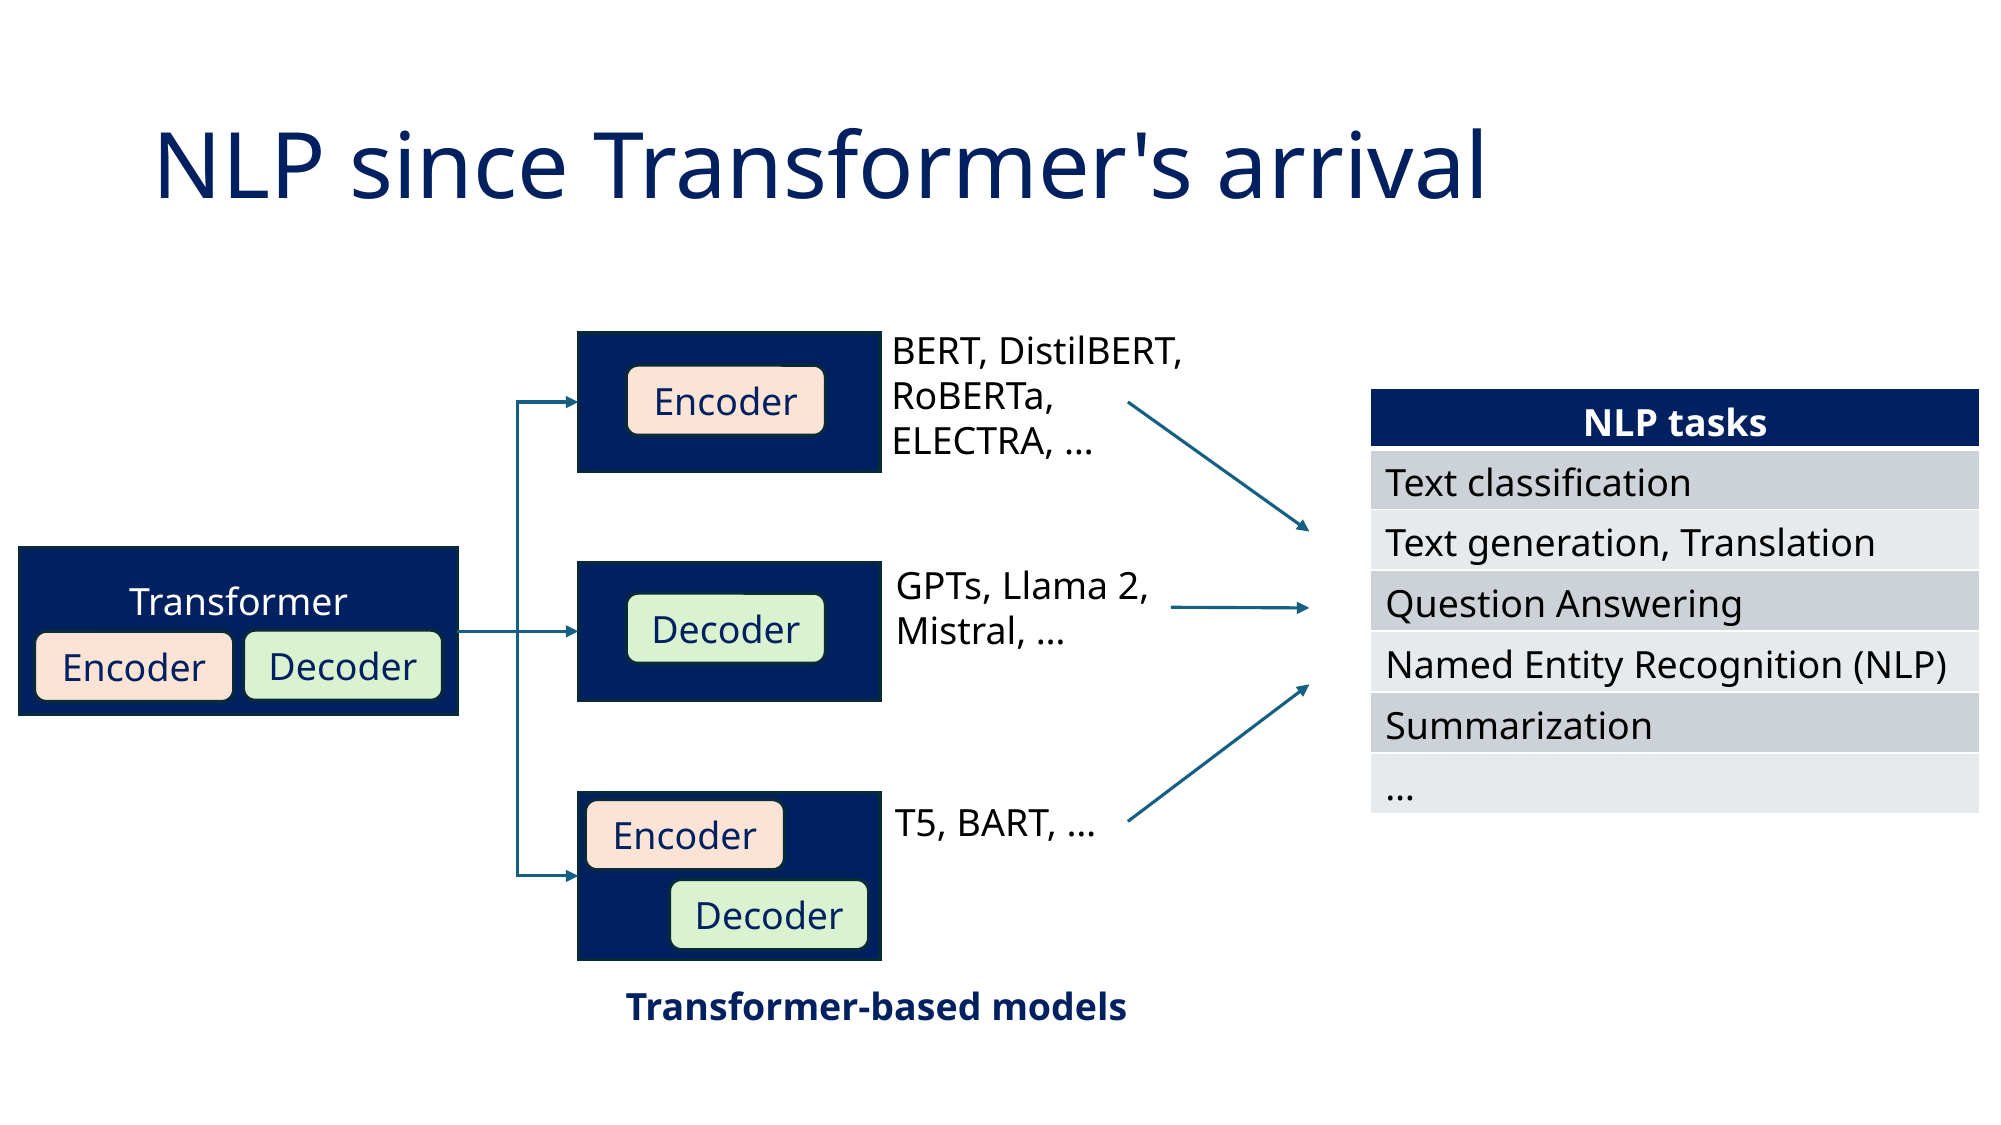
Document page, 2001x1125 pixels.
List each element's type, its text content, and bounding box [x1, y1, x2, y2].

table_cell Summarization [1371, 693, 1979, 752]
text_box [579, 561, 881, 701]
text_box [577, 791, 881, 960]
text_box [456, 630, 579, 877]
table_header NLP tasks [1371, 389, 1979, 446]
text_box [577, 332, 881, 472]
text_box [19, 547, 456, 716]
table_cell Named Entity Recognition (NLP) [1371, 632, 1979, 691]
table_cell … [1371, 754, 1979, 813]
title NLP since Transformer's arrival [137, 59, 1863, 278]
table_cell Text classification [1371, 451, 1979, 509]
table_cell Text generation, Translation [1371, 510, 1979, 569]
text_box GPTs, Llama 2, Mistral, … [880, 554, 1171, 660]
text_box BERT, DistilBERT, RoBERTa, ELECTRA, … [876, 319, 1225, 470]
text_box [1127, 683, 1310, 823]
text_box T5, BART, … [882, 791, 1128, 852]
table_cell Question Answering [1371, 571, 1979, 630]
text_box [1127, 401, 1310, 532]
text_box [456, 401, 579, 630]
text_box Transformer-based models [608, 975, 1146, 1036]
